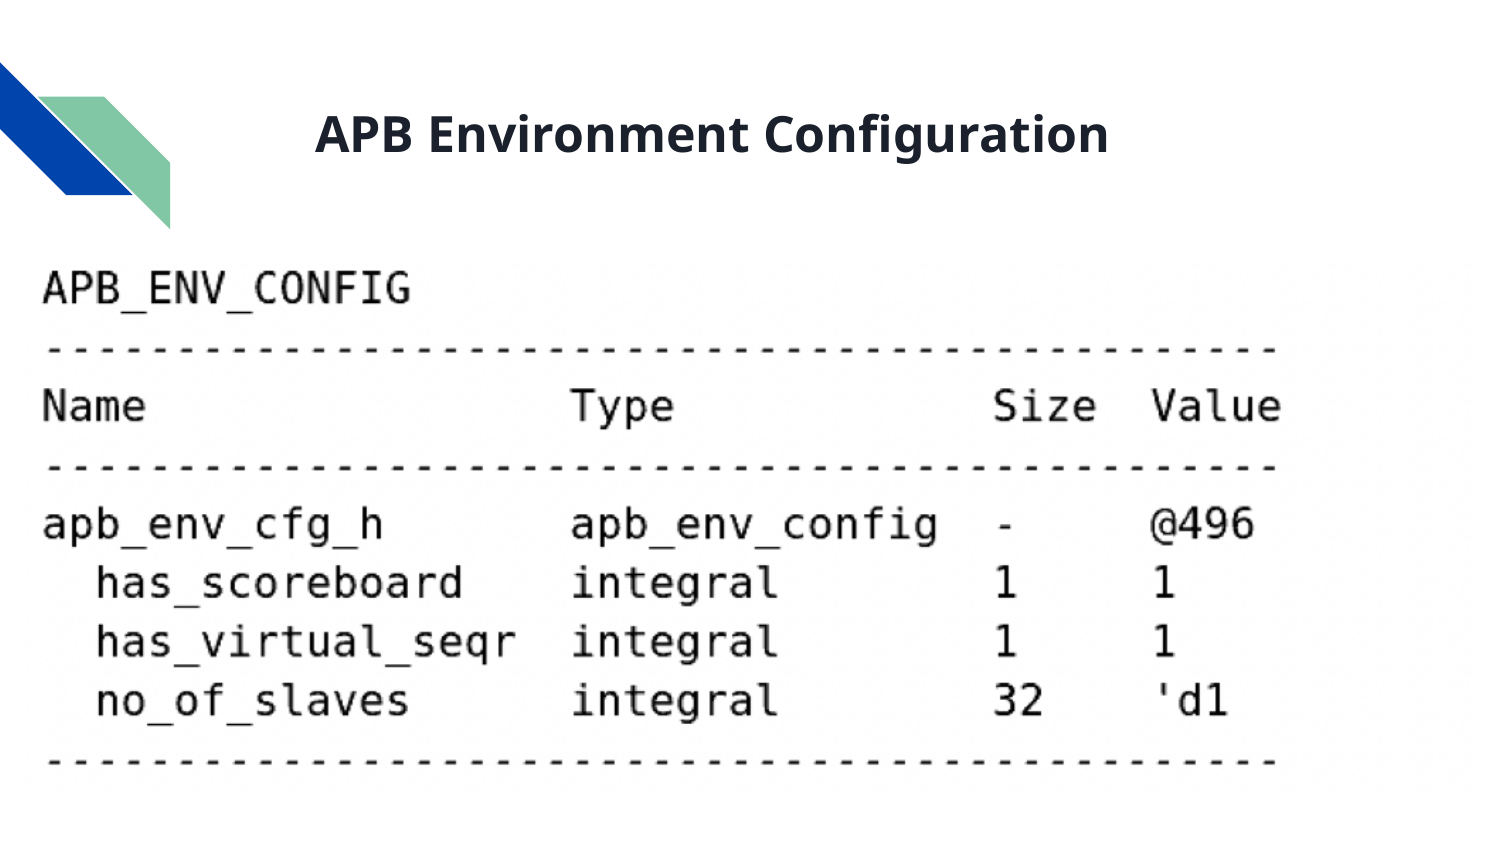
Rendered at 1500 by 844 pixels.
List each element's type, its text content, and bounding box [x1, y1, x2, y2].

text_box APB Environment Configuration [0, 87, 1500, 178]
picture [24, 260, 1476, 793]
